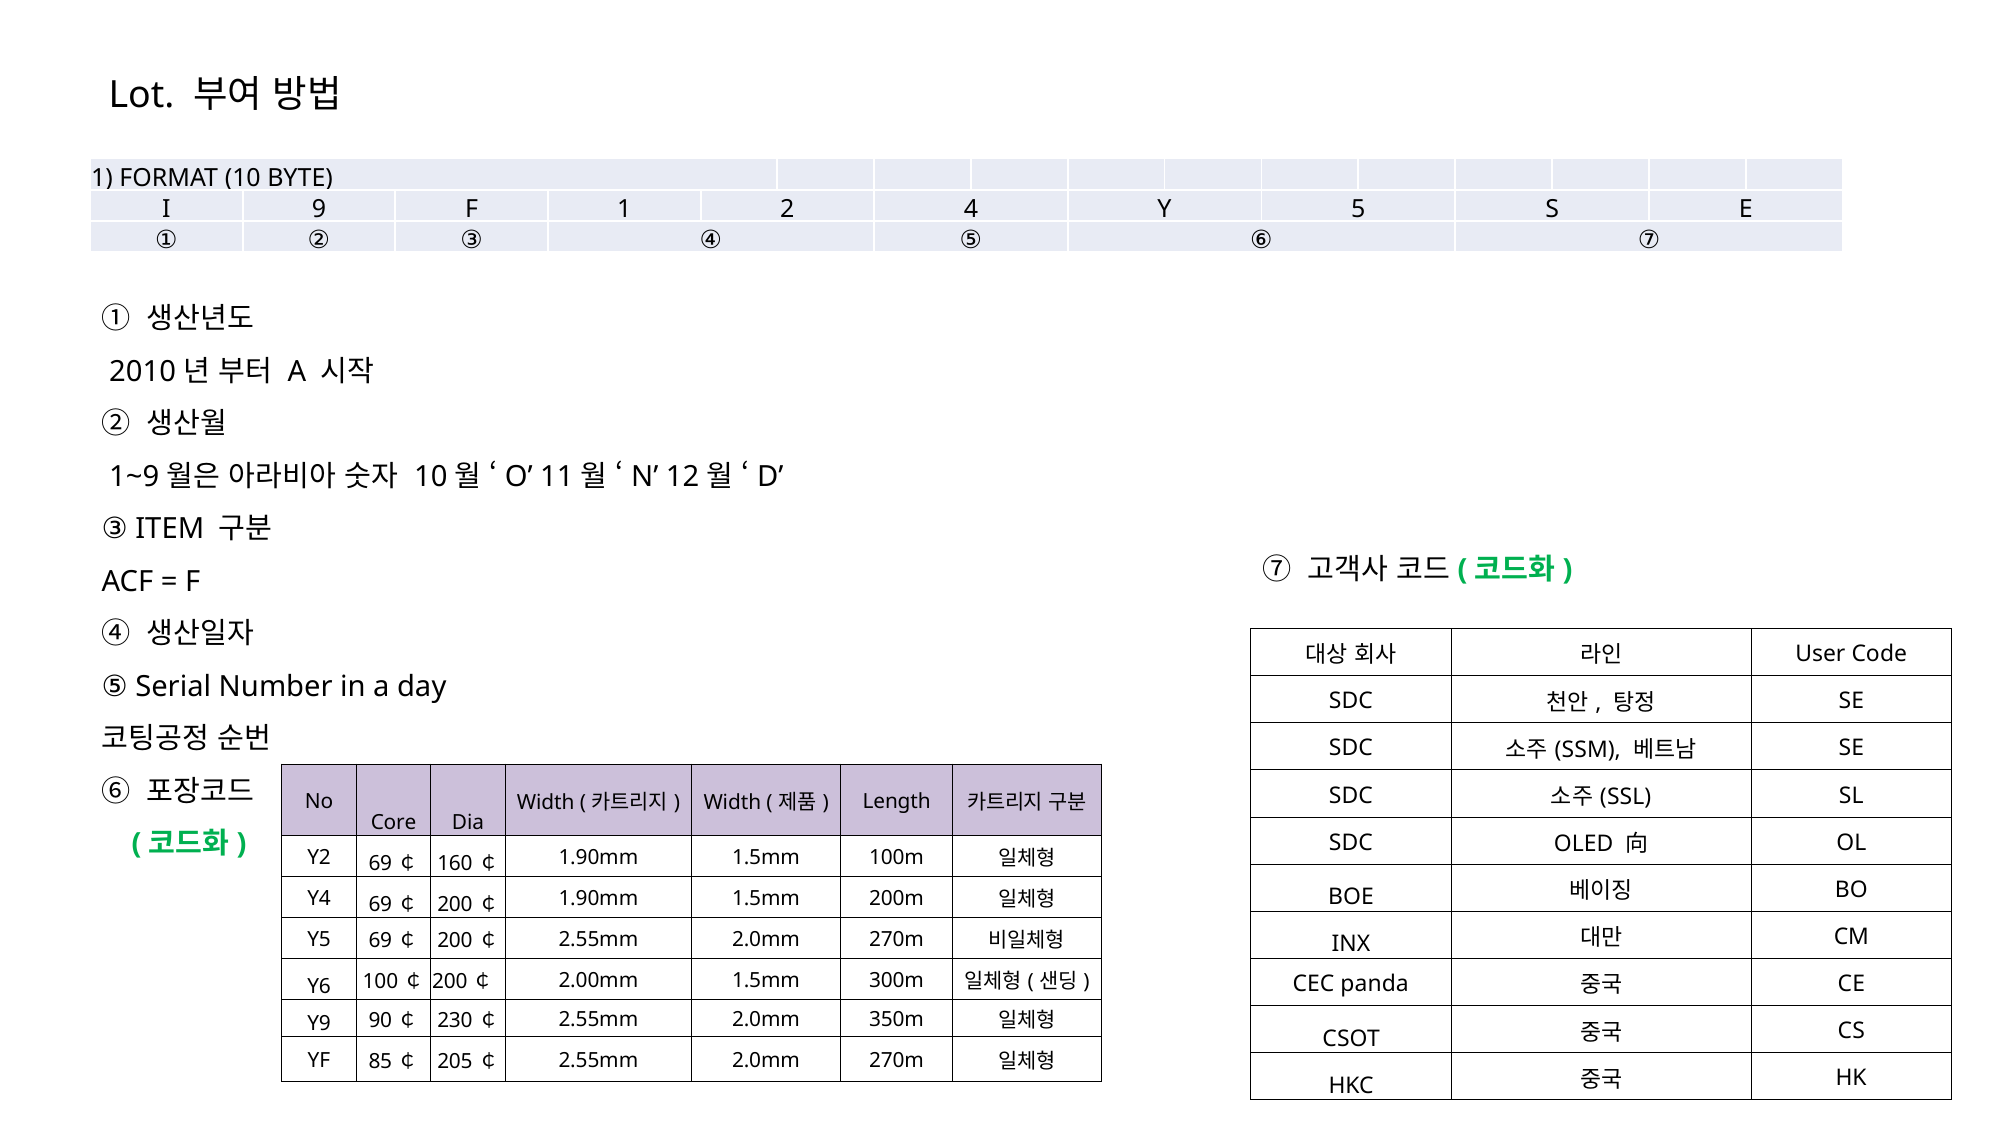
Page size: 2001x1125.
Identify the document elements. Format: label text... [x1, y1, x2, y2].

table_header [1262, 159, 1357, 189]
table_header Length [841, 765, 952, 835]
table_cell 일체형 [953, 836, 1101, 876]
table_header [972, 159, 1067, 189]
table_header [1553, 159, 1648, 189]
table_cell 300m [841, 959, 952, 999]
table_cell OL [1752, 818, 1951, 864]
table_cell 85￠ [357, 1037, 430, 1081]
table_header [1650, 159, 1745, 189]
table_cell ⑥ [1069, 222, 1454, 251]
table_cell F [396, 191, 547, 220]
table_cell 2.55mm [506, 918, 691, 958]
table_cell SE [1752, 723, 1951, 769]
table_header 1) FORMAT (10 BYTE) [91, 159, 776, 189]
table_cell Y6 [282, 959, 356, 999]
table_cell Y9 [282, 1000, 356, 1036]
table_cell 200￠ [431, 959, 505, 999]
table_header Dia [431, 765, 505, 835]
table_cell 2.00mm [506, 959, 691, 999]
table_cell YF [282, 1037, 356, 1081]
table_cell 소주(SSM), 베트남 [1452, 723, 1751, 769]
table_cell 230￠ [431, 1000, 505, 1036]
table_cell SE [1752, 676, 1951, 722]
table_cell 중국 [1452, 959, 1751, 1005]
table_cell BO [1752, 865, 1951, 911]
table_cell 100￠ [357, 959, 430, 999]
table_cell 200m [841, 877, 952, 917]
table_header [875, 159, 970, 189]
table_cell 1.5mm [692, 836, 840, 876]
table_cell 270m [841, 1037, 952, 1081]
table_cell 350m [841, 1000, 952, 1036]
table_cell CS [1752, 1006, 1951, 1052]
table_cell ① [91, 222, 242, 251]
table_cell CE [1752, 959, 1951, 1005]
table_cell 일체형 [953, 877, 1101, 917]
table_cell 69￠ [357, 877, 430, 917]
table_cell 2 [702, 191, 873, 220]
table_cell 중국 [1452, 1053, 1751, 1099]
table_cell SDC [1251, 770, 1451, 817]
table_cell 2.55mm [506, 1037, 691, 1081]
table_header [1069, 159, 1164, 189]
table_cell Y4 [282, 877, 356, 917]
table_header Width (제품) [692, 765, 840, 835]
table_header No [282, 765, 356, 835]
table_header [1359, 159, 1454, 189]
table_header Core [357, 765, 430, 835]
table_cell ② [244, 222, 394, 251]
table_cell 160￠ [431, 836, 505, 876]
table_header 카트리지 구분 [953, 765, 1101, 835]
table_cell 2.0mm [692, 918, 840, 958]
table_cell ④ [549, 222, 873, 251]
table_cell 비일체형 [953, 918, 1101, 958]
table_header [778, 159, 873, 189]
table_cell 대만 [1452, 912, 1751, 958]
table_cell 베이징 [1452, 865, 1751, 911]
table_cell 일체형 [953, 1000, 1101, 1036]
table_cell 1 [549, 191, 700, 220]
table_cell 1.5mm [692, 959, 840, 999]
table_cell 천안, 탕정 [1452, 676, 1751, 722]
table_cell SDC [1251, 723, 1451, 769]
table_cell CSOT [1251, 1006, 1451, 1052]
table_cell 1.90mm [506, 877, 691, 917]
table_cell 5 [1262, 191, 1454, 220]
table_cell SDC [1251, 676, 1451, 722]
table_cell 4 [875, 191, 1067, 220]
table_cell 1.90mm [506, 836, 691, 876]
table_header [1456, 159, 1551, 189]
table_cell CM [1752, 912, 1951, 958]
table_cell Y [1069, 191, 1261, 220]
table_cell HKC [1251, 1053, 1451, 1099]
table_cell I [91, 191, 242, 220]
table_cell 9 [244, 191, 394, 220]
table_cell SL [1752, 770, 1951, 817]
table_header Width (카트리지) [506, 765, 691, 835]
table_cell 소주(SSL) [1452, 770, 1751, 817]
table_cell ③ [396, 222, 547, 251]
table_cell 일체형 [953, 1037, 1101, 1081]
table_cell 69￠ [357, 918, 430, 958]
table_cell INX [1251, 912, 1451, 958]
text_box ⑦ 고객사 코드(코드화) [1248, 525, 1588, 593]
table_cell BOE [1251, 865, 1451, 911]
table_cell 200￠ [431, 918, 505, 958]
table_cell HK [1752, 1053, 1951, 1099]
table_cell ⑦ [1456, 222, 1842, 251]
table_cell SDC [1251, 818, 1451, 864]
table_cell 2.55mm [506, 1000, 691, 1036]
table_header [1165, 159, 1261, 189]
text_box ① 생산년도 2010년 부터 A 시작 ② 생산월 1~9월은 아라비아 숫자 10월 ‘O’ 11월 ‘N’ 12월 ‘D’ ③ ITEM 구분 ACF = F ④ 생산일자 ⑤ Serial Number in a day 코팅공정 순번 ⑥ 포장코드 (코드화) [86, 274, 799, 1077]
table_header 대상 회사 [1251, 629, 1451, 675]
table_cell S [1456, 191, 1648, 220]
table_cell 200￠ [431, 877, 505, 917]
table_cell 1.5mm [692, 877, 840, 917]
table_header [1747, 159, 1842, 189]
table_cell 90￠ [357, 1000, 430, 1036]
text_box Lot. 부여 방법 [93, 62, 357, 123]
table_cell 2.0mm [692, 1000, 840, 1036]
table_cell 일체형(샌딩) [953, 959, 1101, 999]
table_cell 중국 [1452, 1006, 1751, 1052]
table_cell 69￠ [357, 836, 430, 876]
table_cell CEC panda [1251, 959, 1451, 1005]
table_cell E [1650, 191, 1842, 220]
table_cell Y2 [282, 836, 356, 876]
table_cell ⑤ [875, 222, 1067, 251]
table_header User Code [1752, 629, 1951, 675]
table_header 라인 [1452, 629, 1751, 675]
table_cell 270m [841, 918, 952, 958]
table_cell Y5 [282, 918, 356, 958]
table_cell 2.0mm [692, 1037, 840, 1081]
table_cell 100m [841, 836, 952, 876]
table_cell 205￠ [431, 1037, 505, 1081]
table_cell OLED 向 [1452, 818, 1751, 864]
